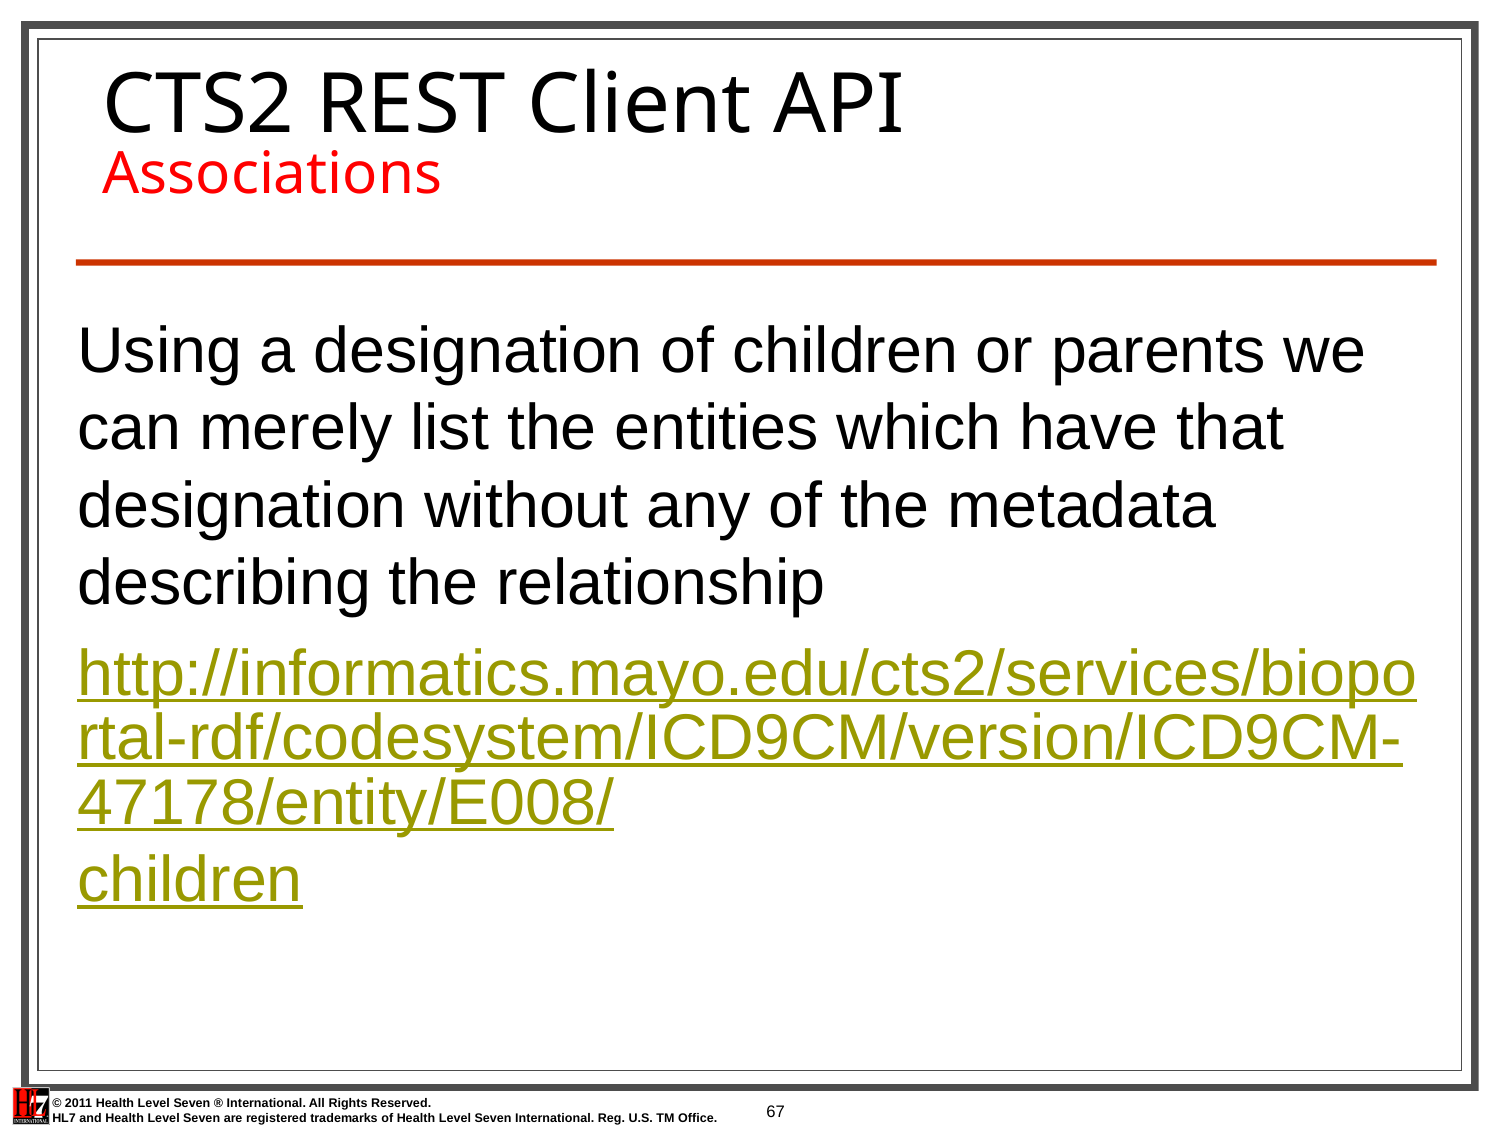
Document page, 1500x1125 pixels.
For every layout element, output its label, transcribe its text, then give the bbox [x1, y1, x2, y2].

list Using a designation of children or parents we can merely list the entities which have that designation without any of the metadata describing the relationship http://informatics.mayo.edu/cts2/services/bioportal-rdf/codesystem/ICD9CM/version/ICD9CM-47178/entity/E008/children [62, 299, 1438, 1026]
picture [12, 1087, 50, 1125]
slide_number 67 [712, 1071, 801, 1125]
title CTS2 REST Client API Associations [87, 77, 1426, 213]
